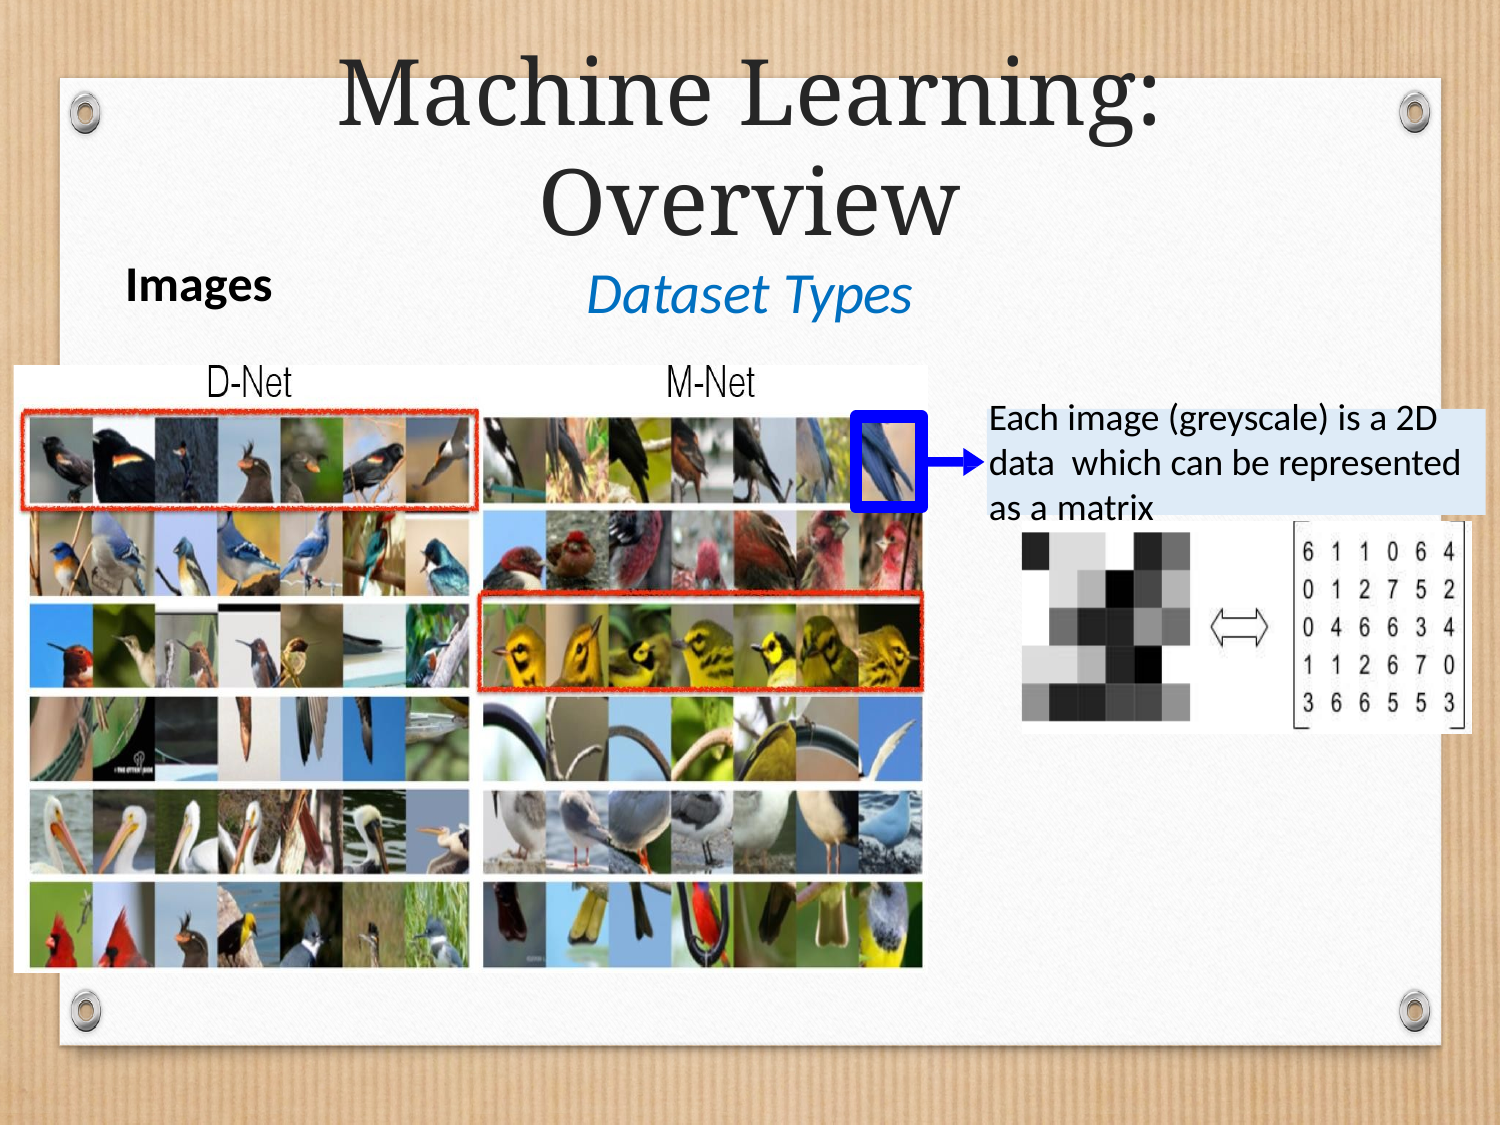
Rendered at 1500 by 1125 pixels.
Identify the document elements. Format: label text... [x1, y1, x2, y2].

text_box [13, 365, 1486, 973]
text_box Images [123, 249, 159, 312]
title Machine Learning: Overview Dataset Types [159, 31, 1341, 325]
picture [0, 0, 1500, 1125]
